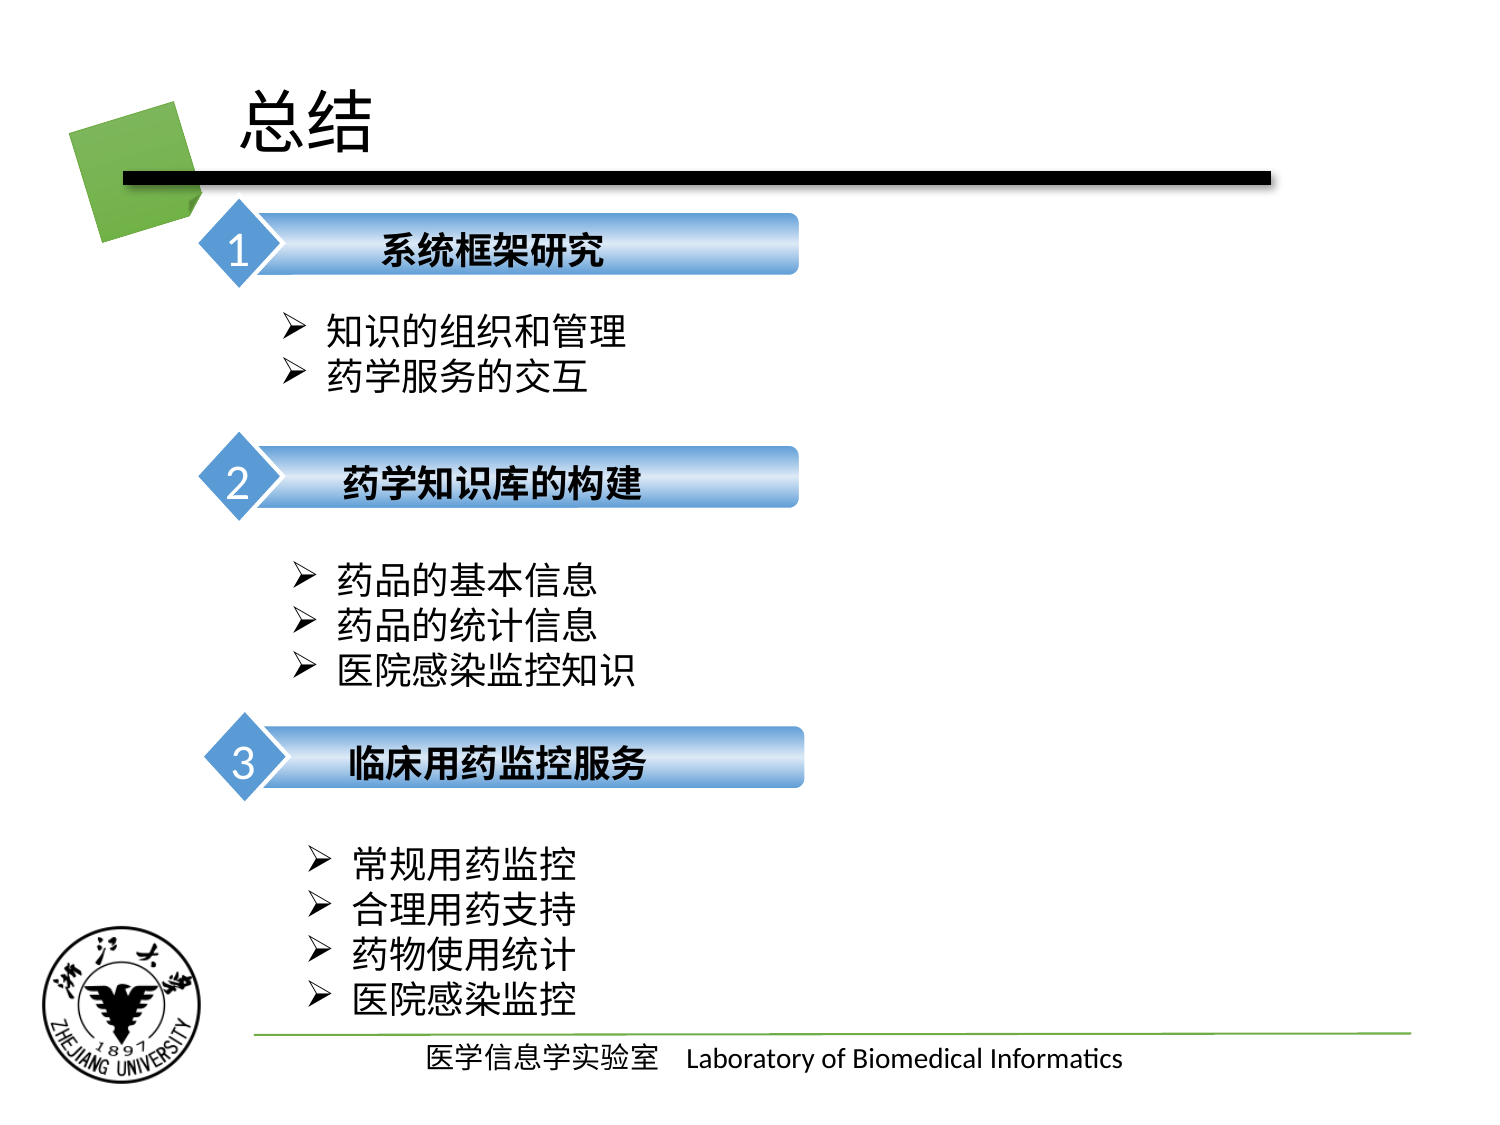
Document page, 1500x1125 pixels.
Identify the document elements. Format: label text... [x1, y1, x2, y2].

title 总结 [222, 6, 1500, 244]
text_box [195, 195, 800, 292]
text_box 药品的基本信息 药品的统计信息 医院感染监控知识 [275, 549, 652, 700]
text_box 常规用药监控 合理用药支持 药物使用统计 医院感染监控 [290, 834, 592, 1029]
text_box 知识的组织和管理 药学服务的交互 [265, 300, 642, 406]
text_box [195, 428, 800, 525]
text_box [200, 708, 806, 805]
